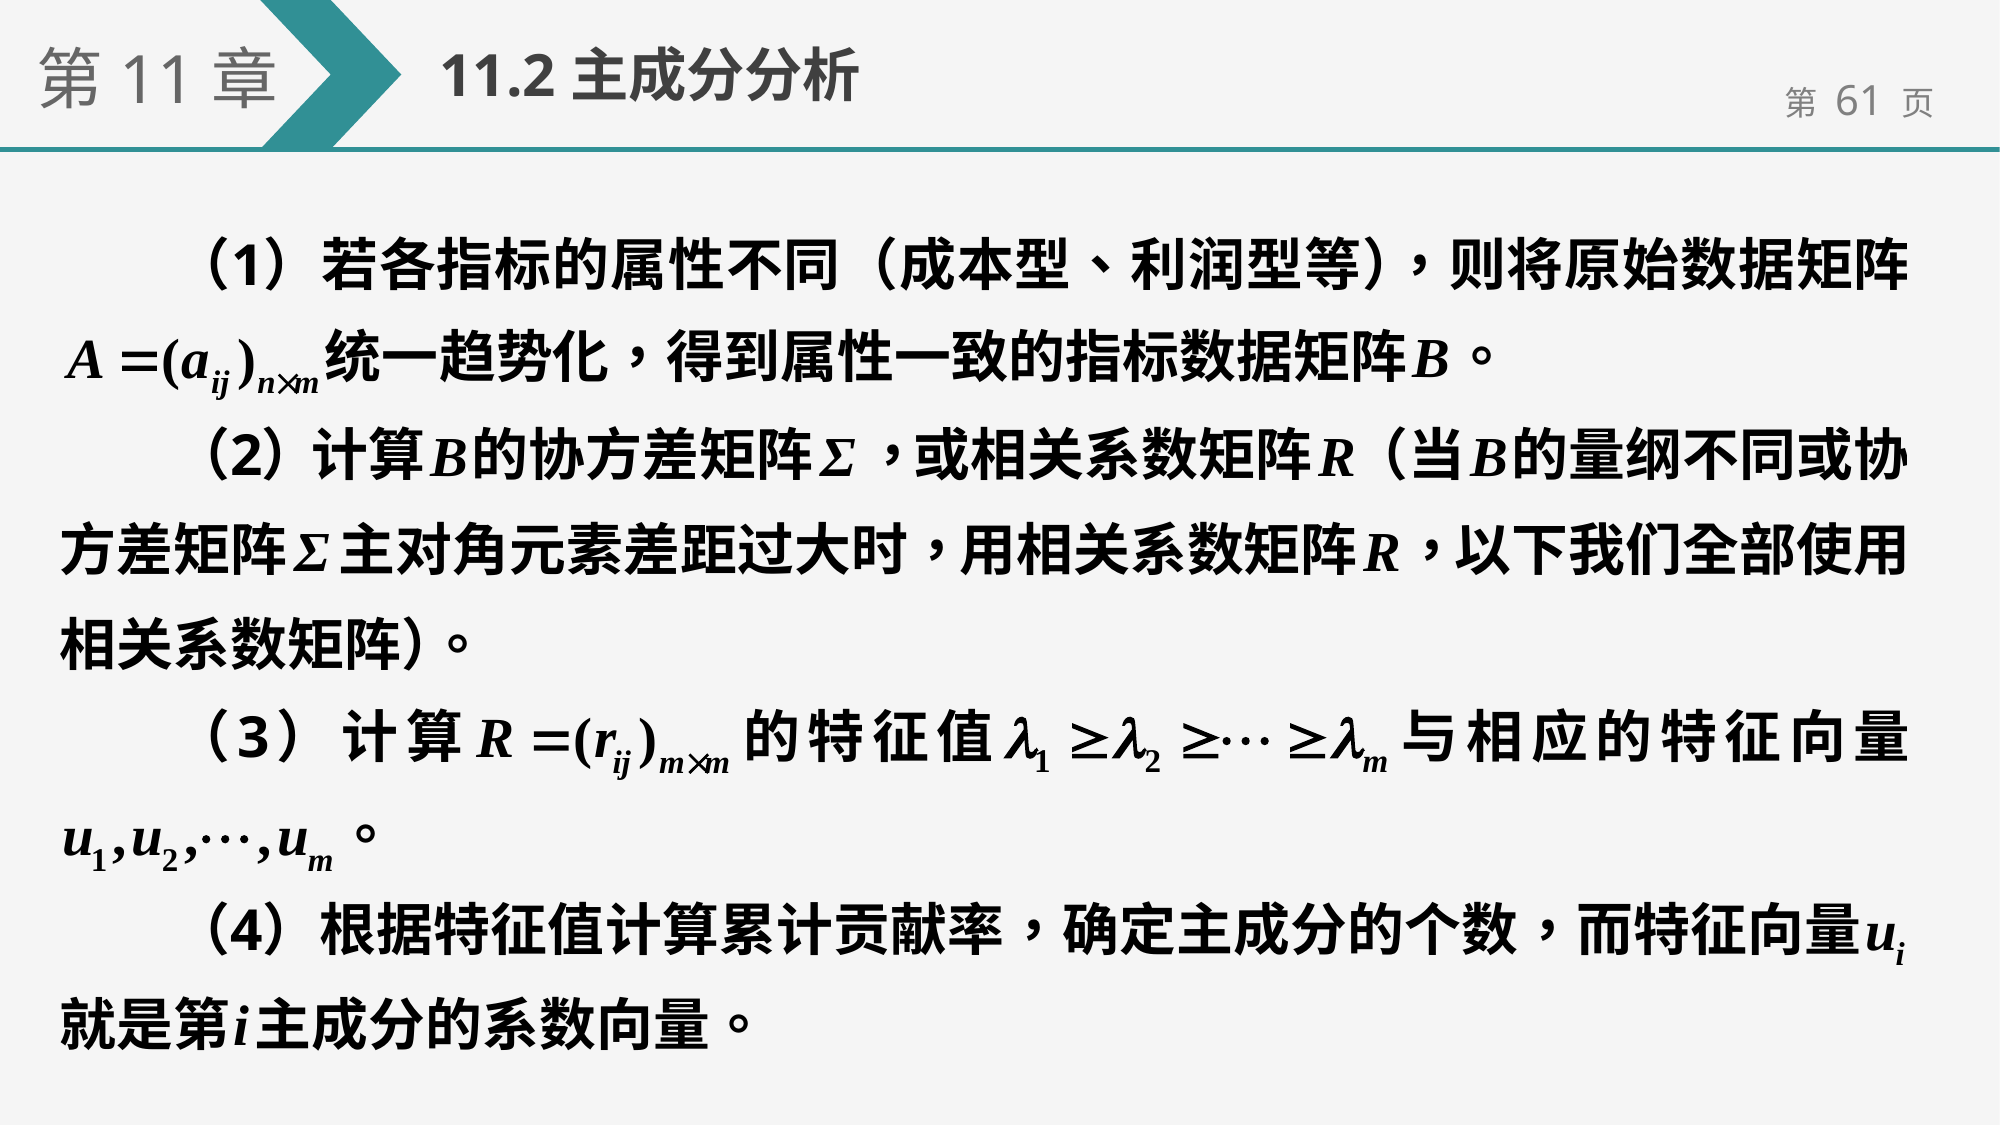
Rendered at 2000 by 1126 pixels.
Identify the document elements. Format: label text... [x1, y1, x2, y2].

text_box 第11章 [21, 29, 294, 125]
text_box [59, 218, 1907, 1072]
text_box 11.2主成分分析 [424, 31, 1366, 116]
text_box [258, 0, 403, 148]
